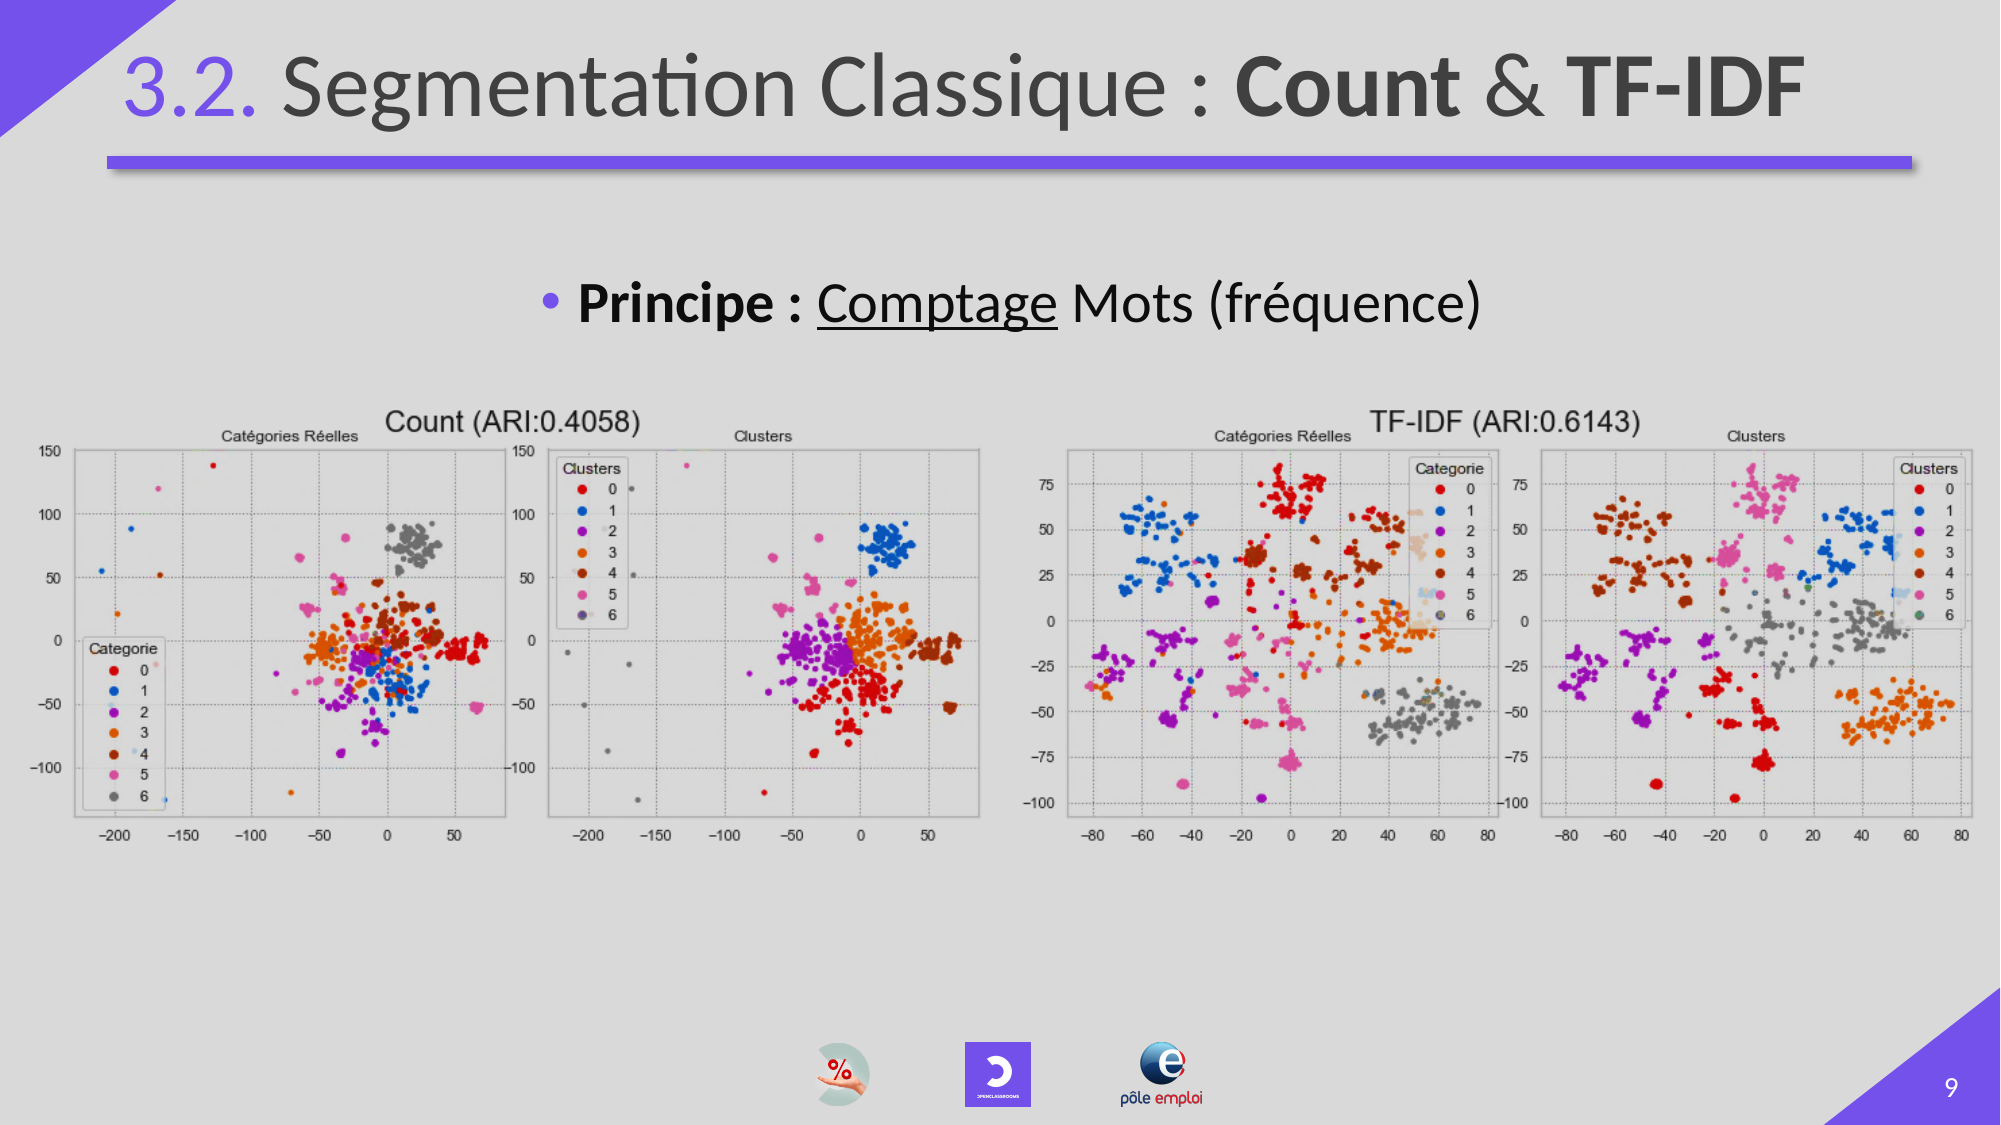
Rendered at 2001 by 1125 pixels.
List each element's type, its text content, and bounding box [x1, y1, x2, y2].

title 3.2. Segmentation Classique : Count & TF-IDF [106, 0, 1961, 196]
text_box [19, 265, 1981, 853]
picture [1121, 1042, 1202, 1107]
slide_number 9 [1911, 1056, 1992, 1117]
picture [965, 1042, 1031, 1107]
picture [798, 1043, 875, 1106]
